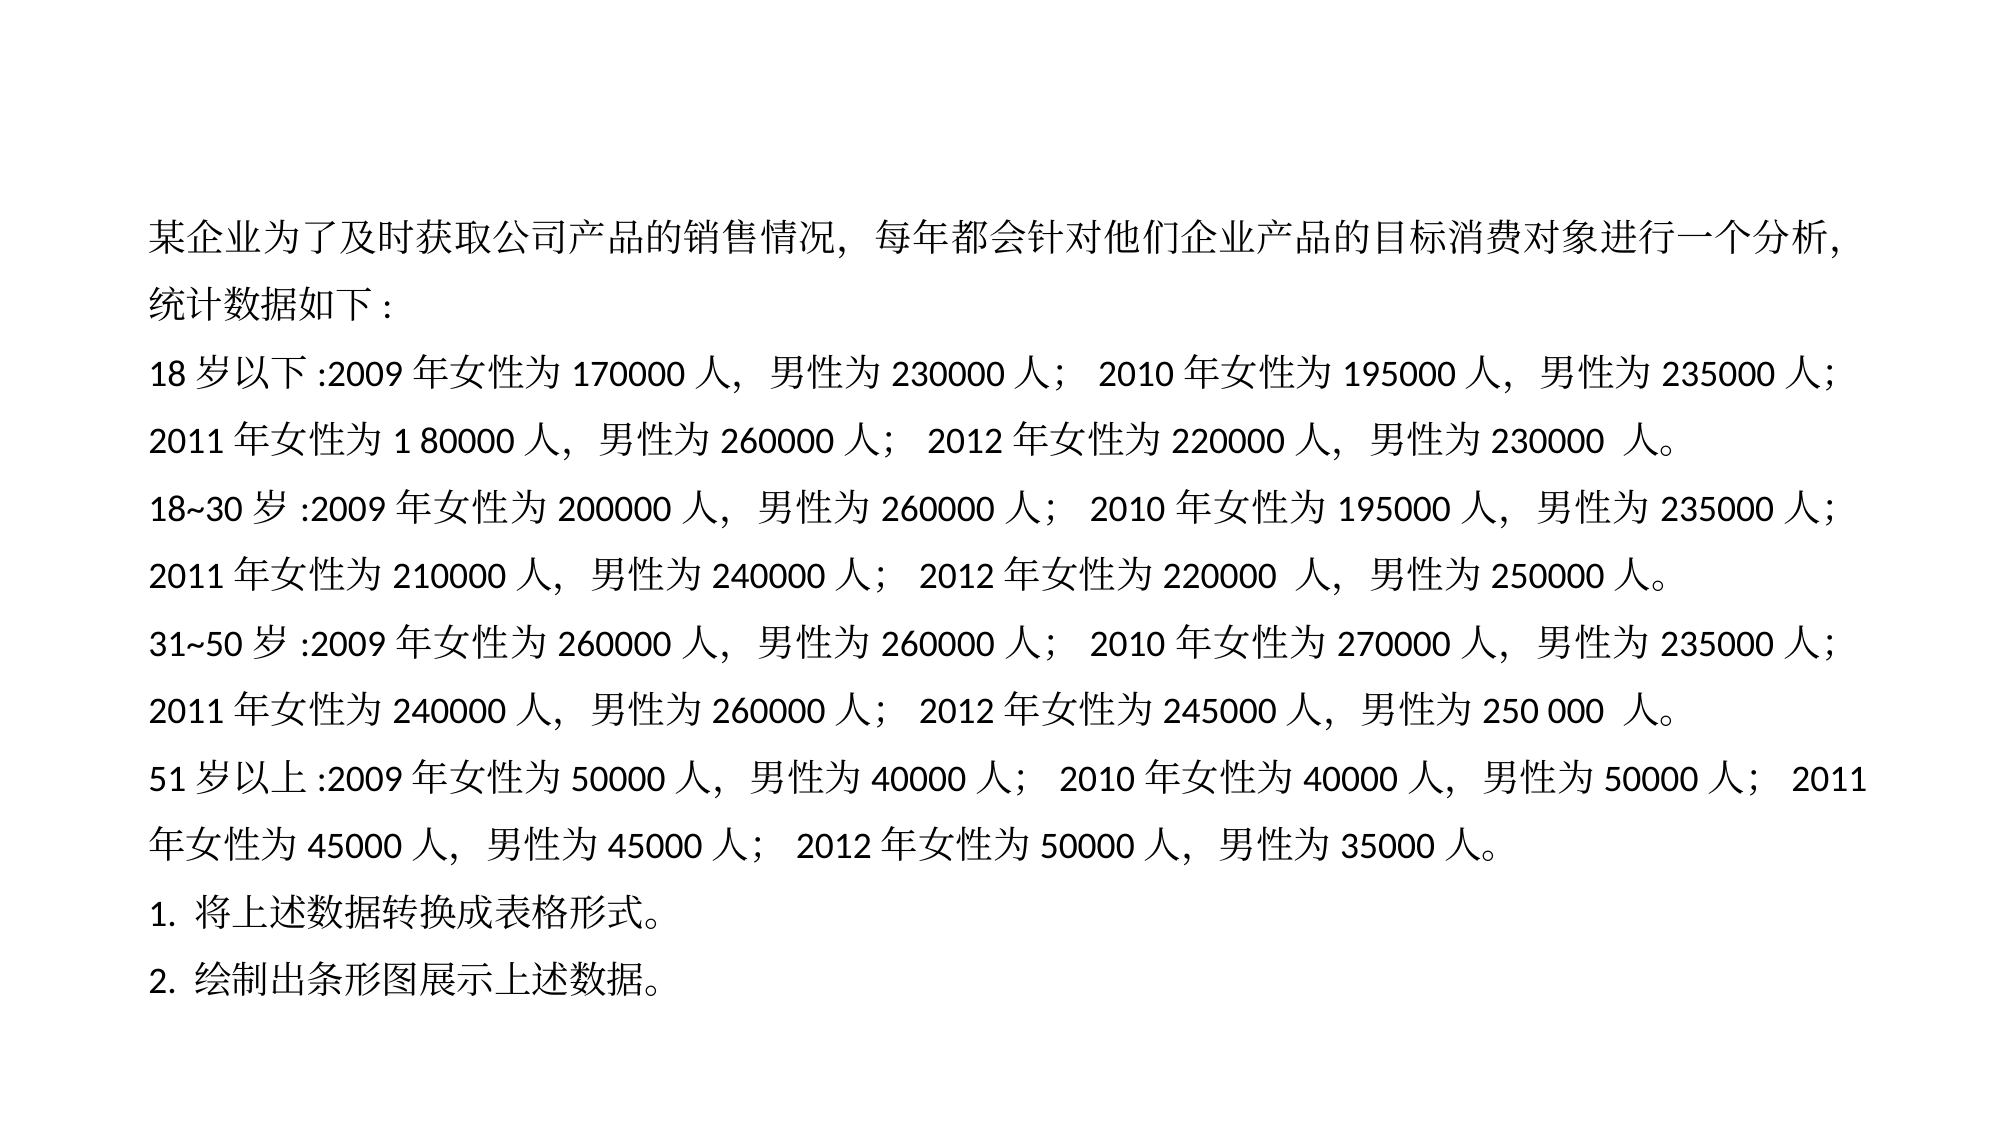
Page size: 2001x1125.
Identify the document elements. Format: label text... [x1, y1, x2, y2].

text_box 某企业为了及时获取公司产品的销售情况，每年都会针对他们企业产品的目标消费对象进行一个分析，统计数据如下: 18岁以下:2009年女性为170000人，男性为230000人；2010年女性为195000人，男性为235000人；2011年女性为1 80000人，男性为260000人；2012年女性为220000人，男性为230000 人。 18~30岁:2009年女性为200000人，男性为260000人；2010年女性为195000人，男性为235000人；2011年女性为210000人，男性为240000人；2012年女性为220000 人，男性为250000人。 31~50岁:2009年女性为260000人，男性为260000人；2010年女性为270000人，男性为235000人；2011年女性为240000人，男性为260000人；2012年女性为245000人，男性为250 000 人。 51岁以上:2009年女性为50000人，男性为40000人；2010年女性为40000人，男性为50000人；2011年女性为45000人，男性为45000人；2012年女性为50000人，男性为35000人。 1. 将上述数据转换成表格形式。 2. 绘制出条形图展示上述数据。 [133, 183, 1884, 1009]
